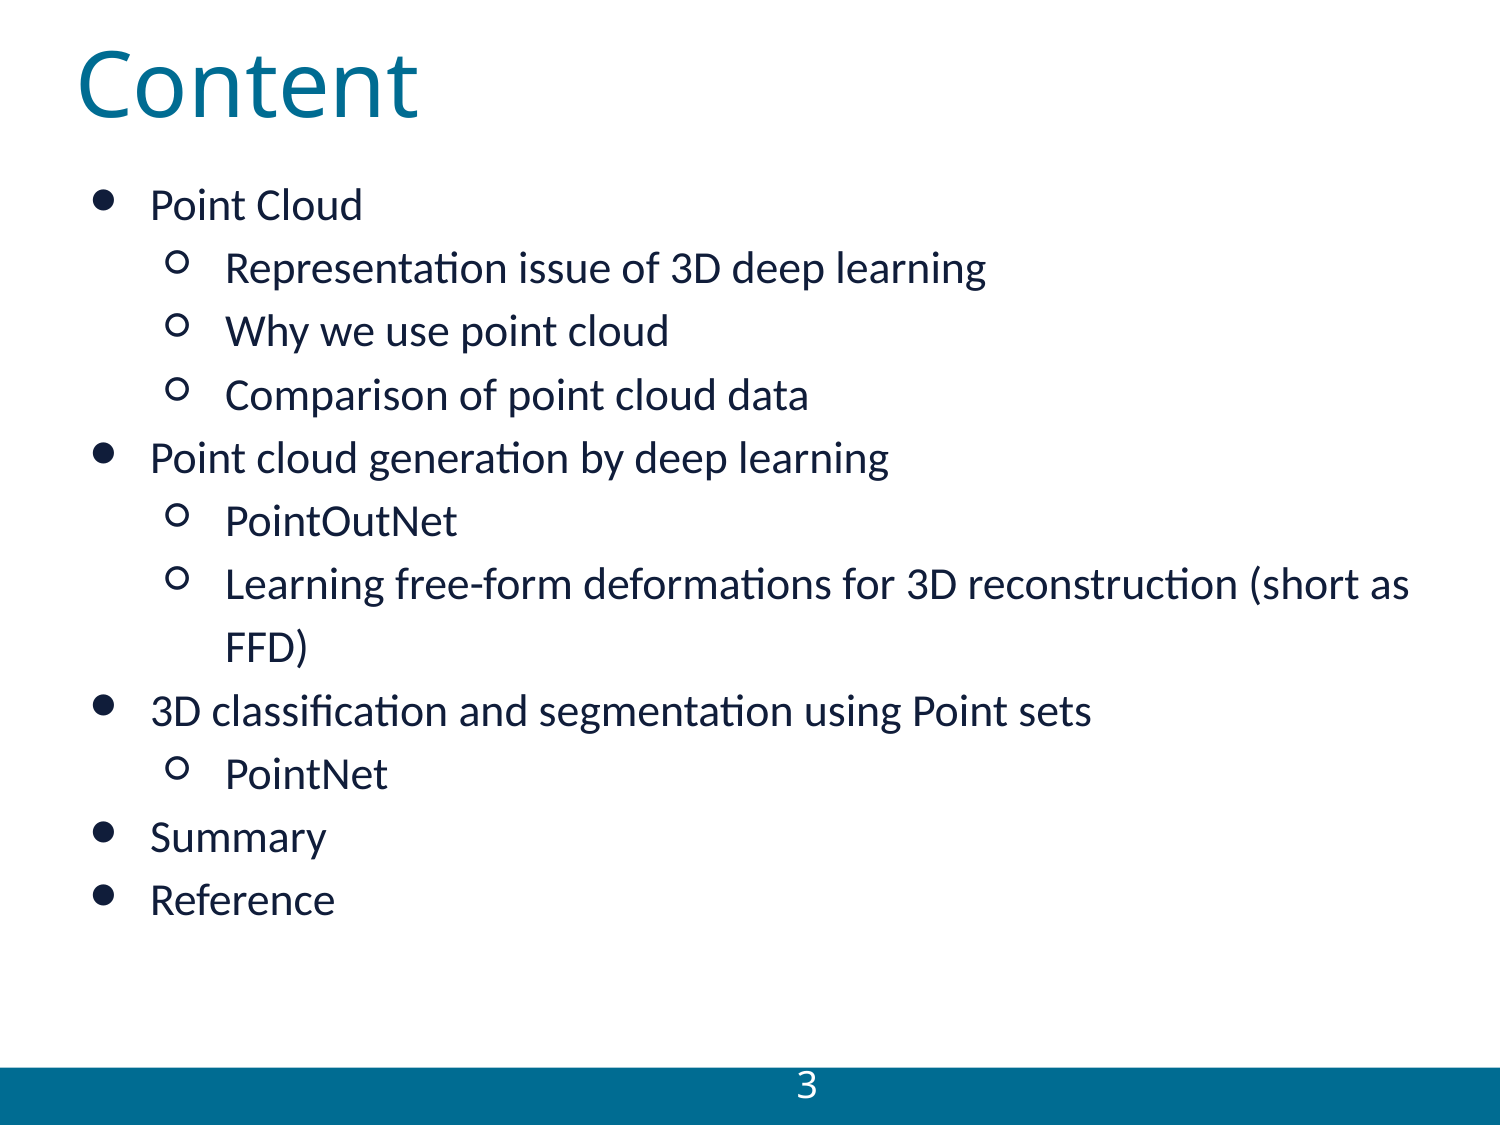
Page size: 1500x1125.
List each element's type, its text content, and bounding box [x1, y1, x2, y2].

title Content [75, 15, 1425, 146]
list [0, 1067, 1500, 1125]
slide_number ‹#› [707, 1056, 826, 1117]
list Point Cloud Representation issue of 3D deep learning Why we use point cloud Comparison of point cloud data Point cloud generation by deep learning PointOutNet Learning free-form deformations for 3D reconstruction (short as FFD) 3D classification and segmentation using Point sets PointNet Summary Reference [75, 166, 1425, 1029]
